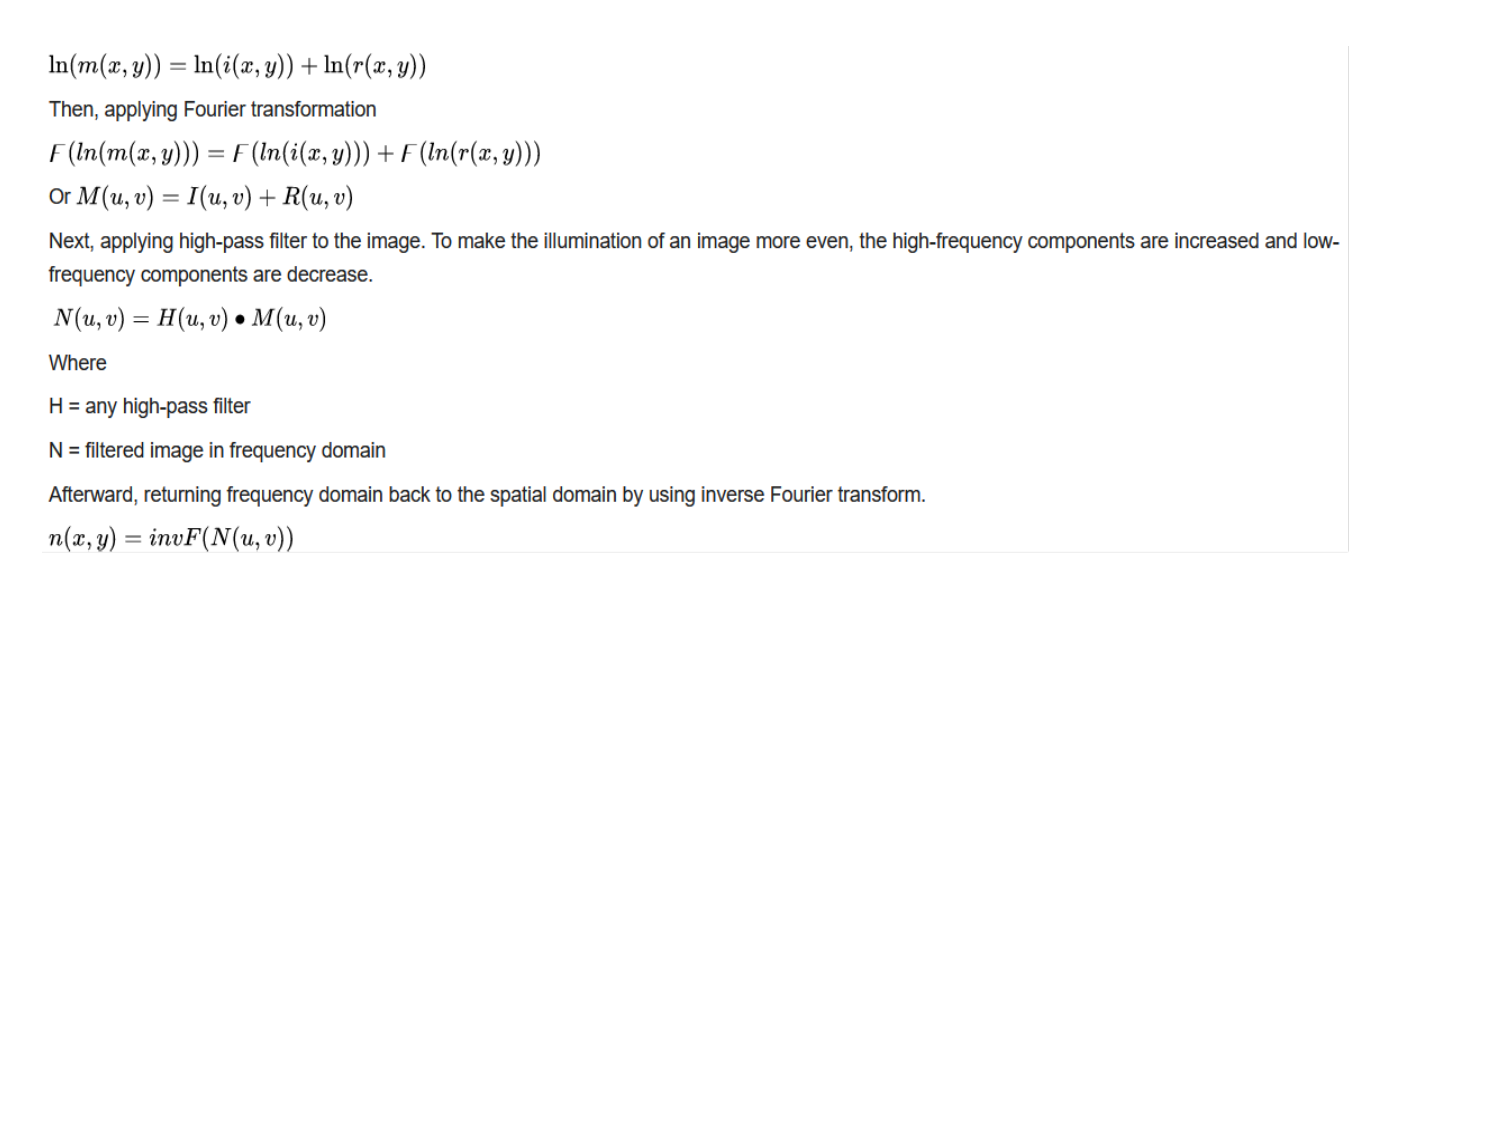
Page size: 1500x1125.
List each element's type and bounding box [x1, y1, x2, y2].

list [41, 45, 1426, 1032]
